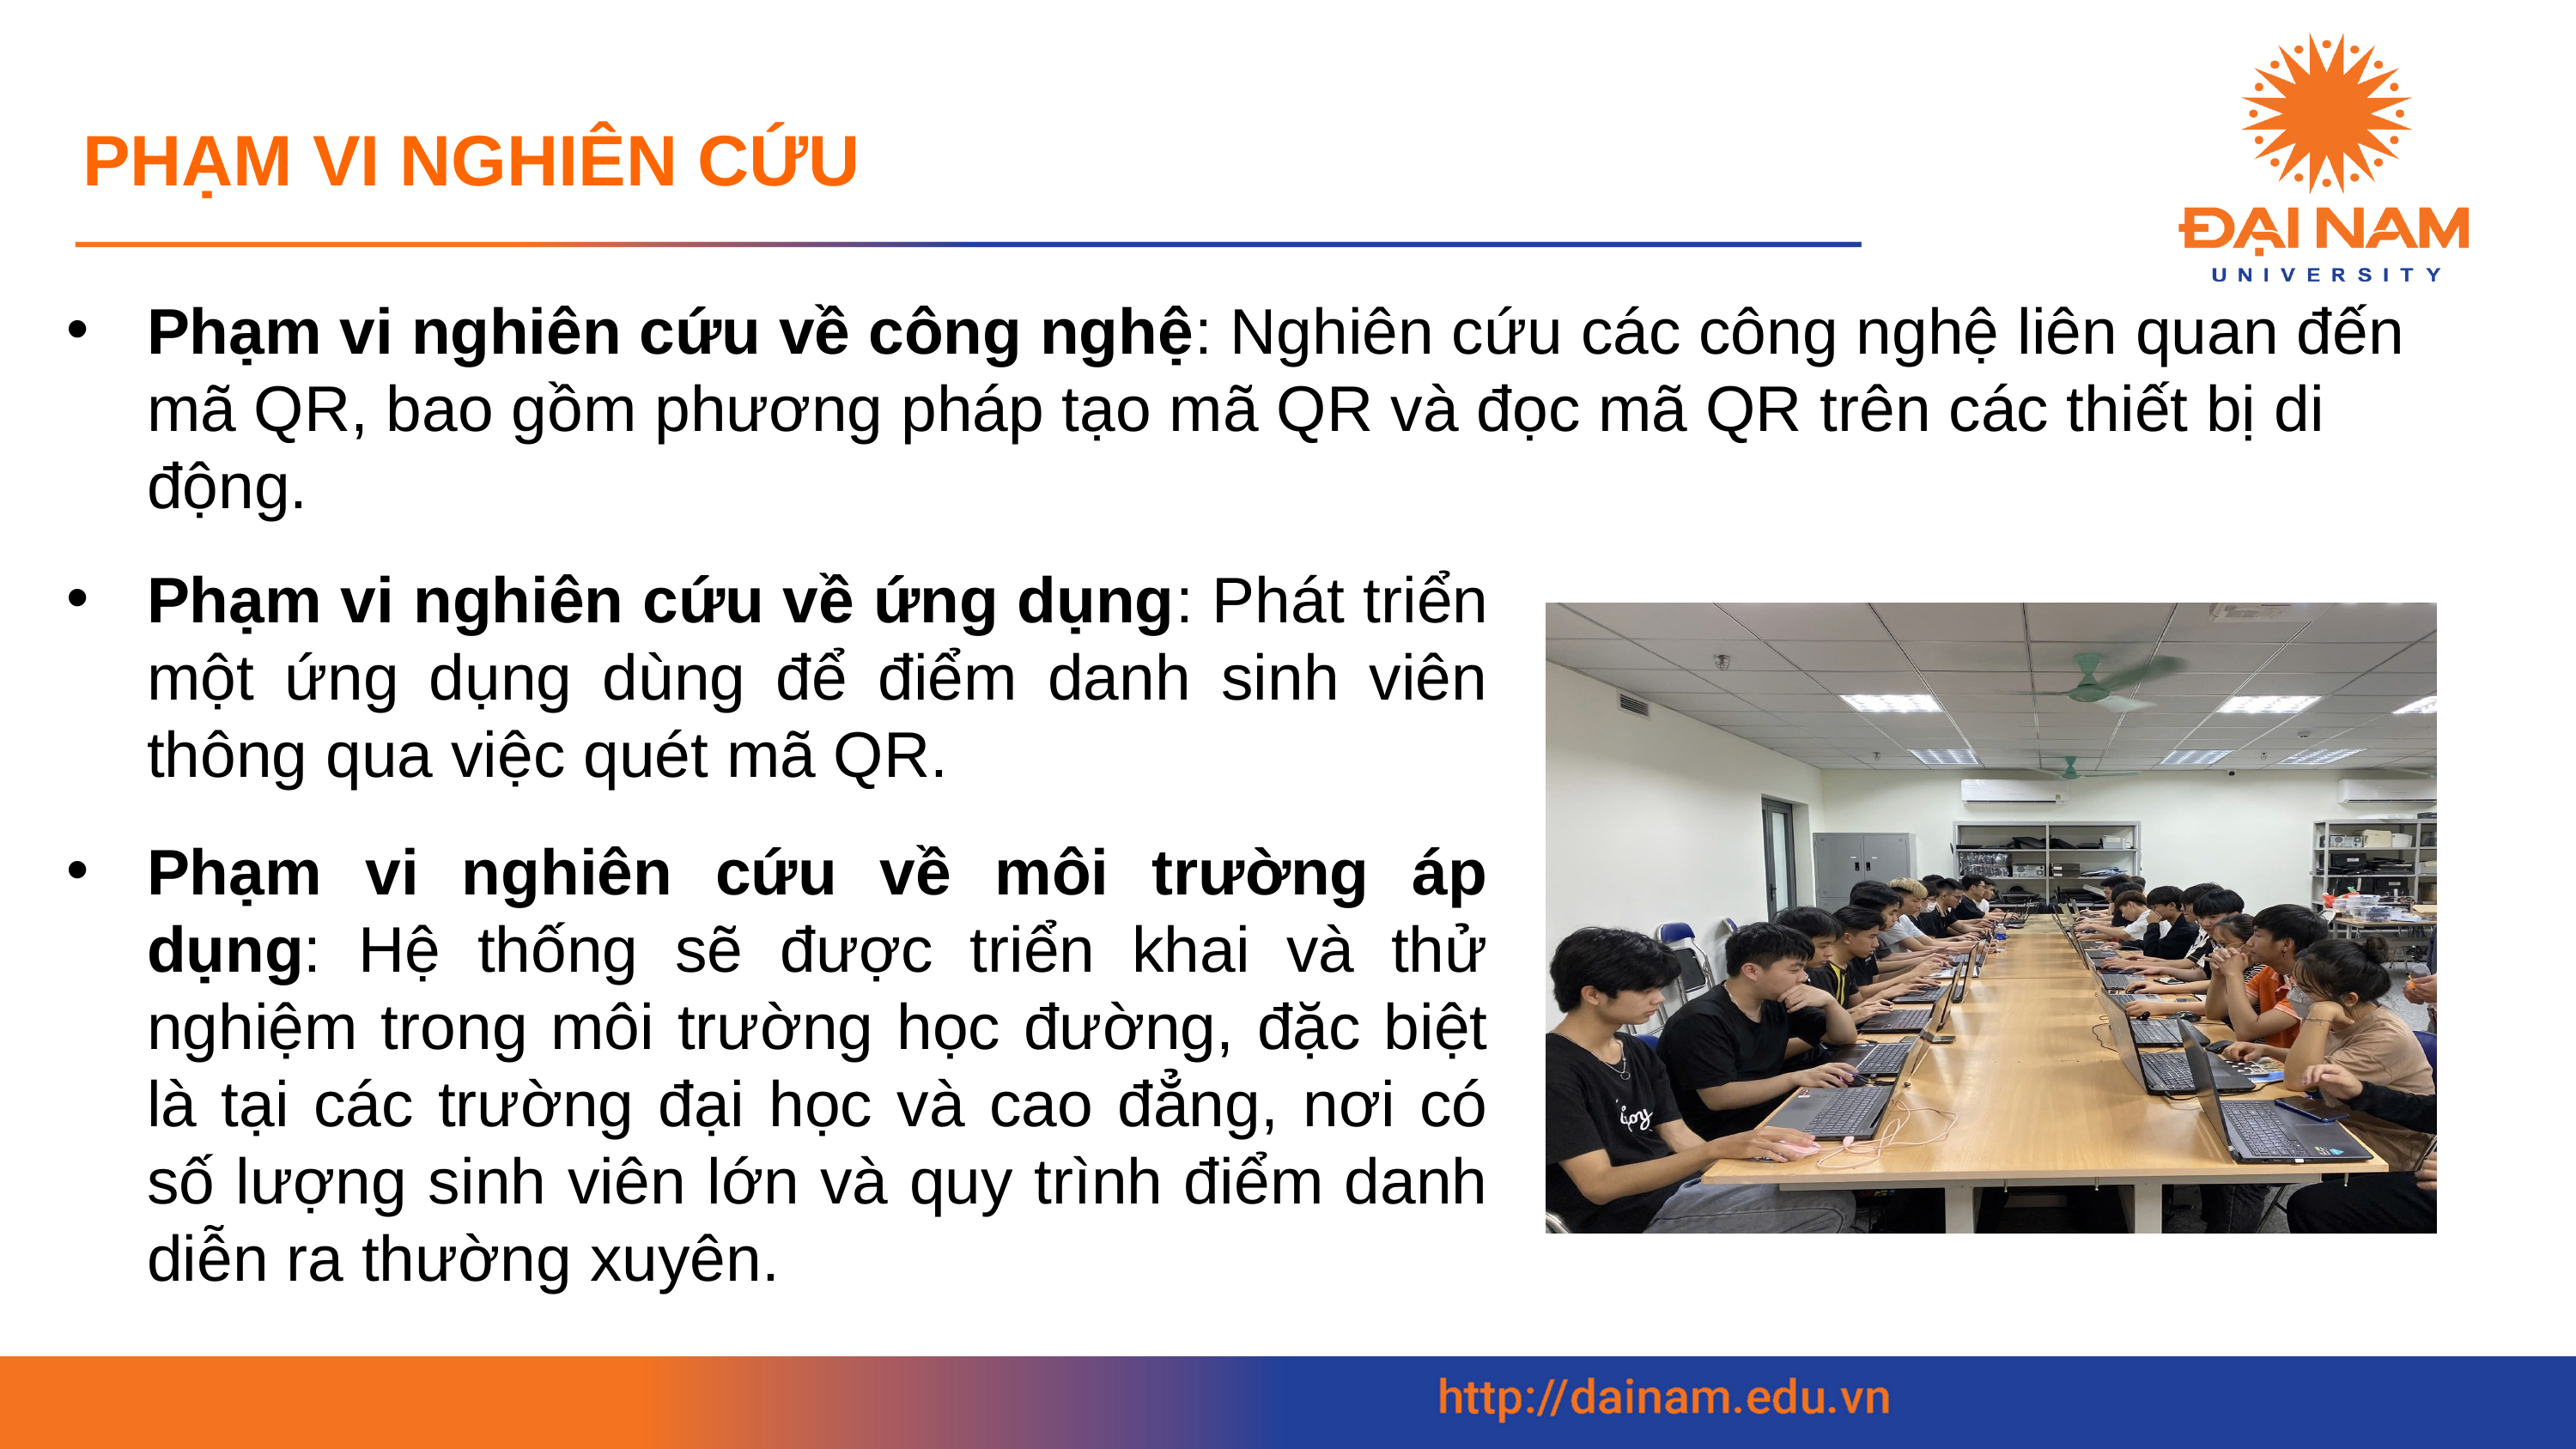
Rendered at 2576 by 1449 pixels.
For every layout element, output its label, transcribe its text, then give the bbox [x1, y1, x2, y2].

text_box [2178, 33, 2469, 282]
text_box Phạm vi nghiên cứu về môi trường áp dụng: Hệ thống sẽ được triển khai và thử nghiệm trong môi trường học đường, đặc biệt là tại các trường đại học và cao đẳng, nơi có số lượng sinh viên lớn và quy trình điểm danh diễn ra thường xuyên. [53, 824, 1502, 1301]
text_box [0, 1356, 2576, 1449]
text_box Phạm vi nghiên cứu về ứng dụng: Phát triển một ứng dụng dùng để điểm danh sinh viên thông qua việc quét mã QR. [53, 551, 1502, 797]
text_box Phạm vi nghiên cứu về công nghệ: Nghiên cứu các công nghệ liên quan đến mã QR, bao gồm phương pháp tạo mã QR và đọc mã QR trên các thiết bị di động. [53, 283, 2501, 529]
picture [1545, 602, 2437, 1234]
text_box PHẠM VI NGHIÊN CỨU [70, 107, 1941, 207]
picture [75, 241, 1862, 247]
